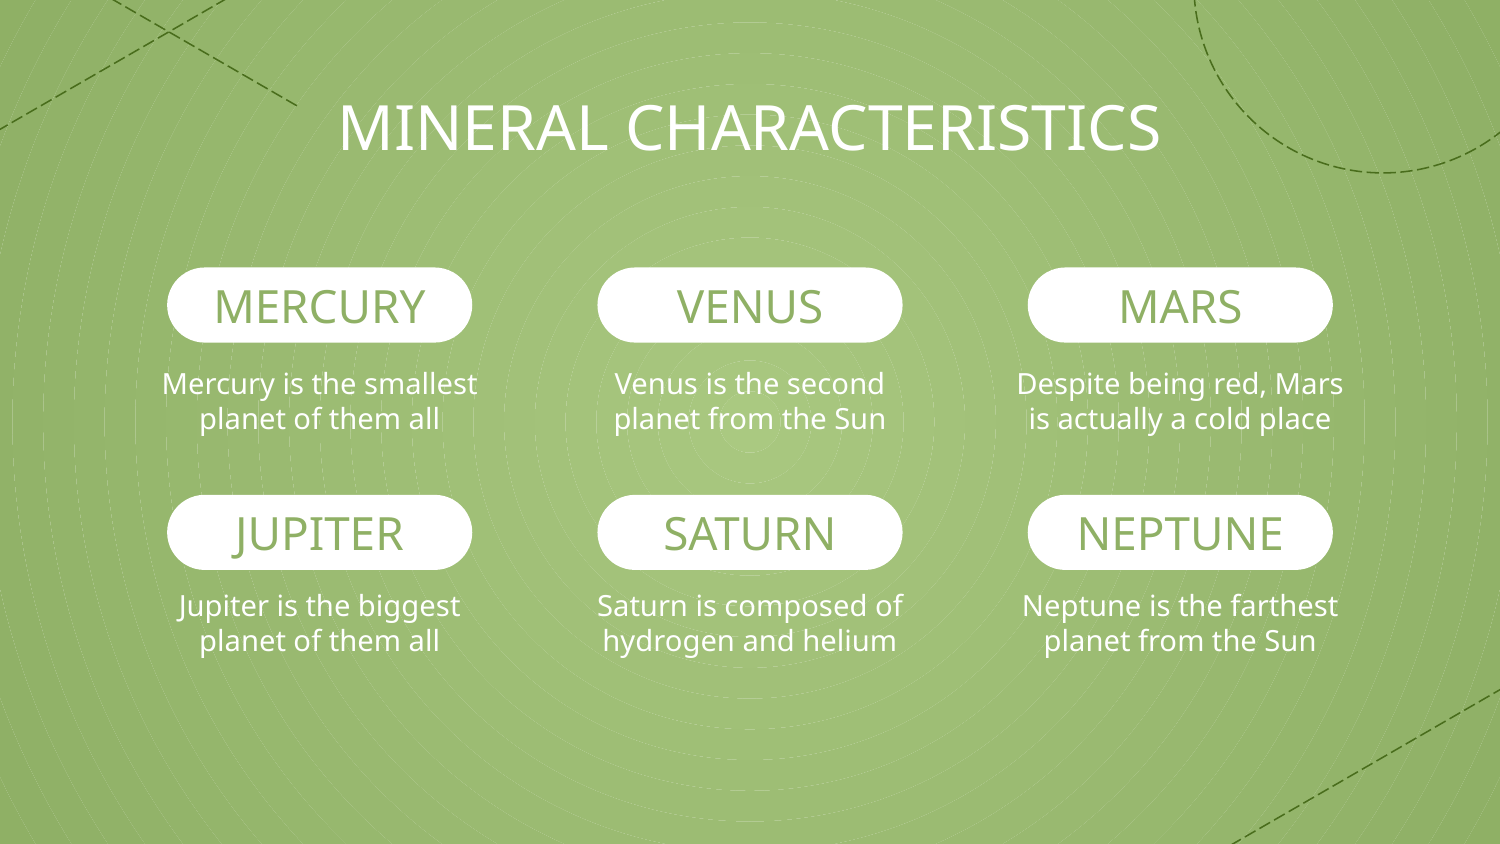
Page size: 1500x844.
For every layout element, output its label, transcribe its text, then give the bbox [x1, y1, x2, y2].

text_box MERCURY [167, 267, 473, 343]
subtitle Despite being red, Mars is actually a cold place [991, 350, 1370, 430]
text_box NEPTUNE [1027, 494, 1333, 570]
text_box SATURN [597, 494, 903, 570]
text_box MARS [1027, 267, 1333, 343]
subtitle Neptune is the farthest planet from the Sun [991, 572, 1370, 653]
subtitle Jupiter is the biggest planet of them all [130, 572, 509, 653]
text_box VENUS [597, 267, 903, 343]
subtitle Saturn is composed of hydrogen and helium [560, 572, 940, 653]
text_box JUPITER [167, 494, 473, 570]
subtitle Venus is the second planet from the Sun [560, 350, 940, 430]
title MINERAL CHARACTERISTICS [118, 72, 1382, 167]
subtitle Mercury is the smallest planet of them all [130, 350, 509, 430]
